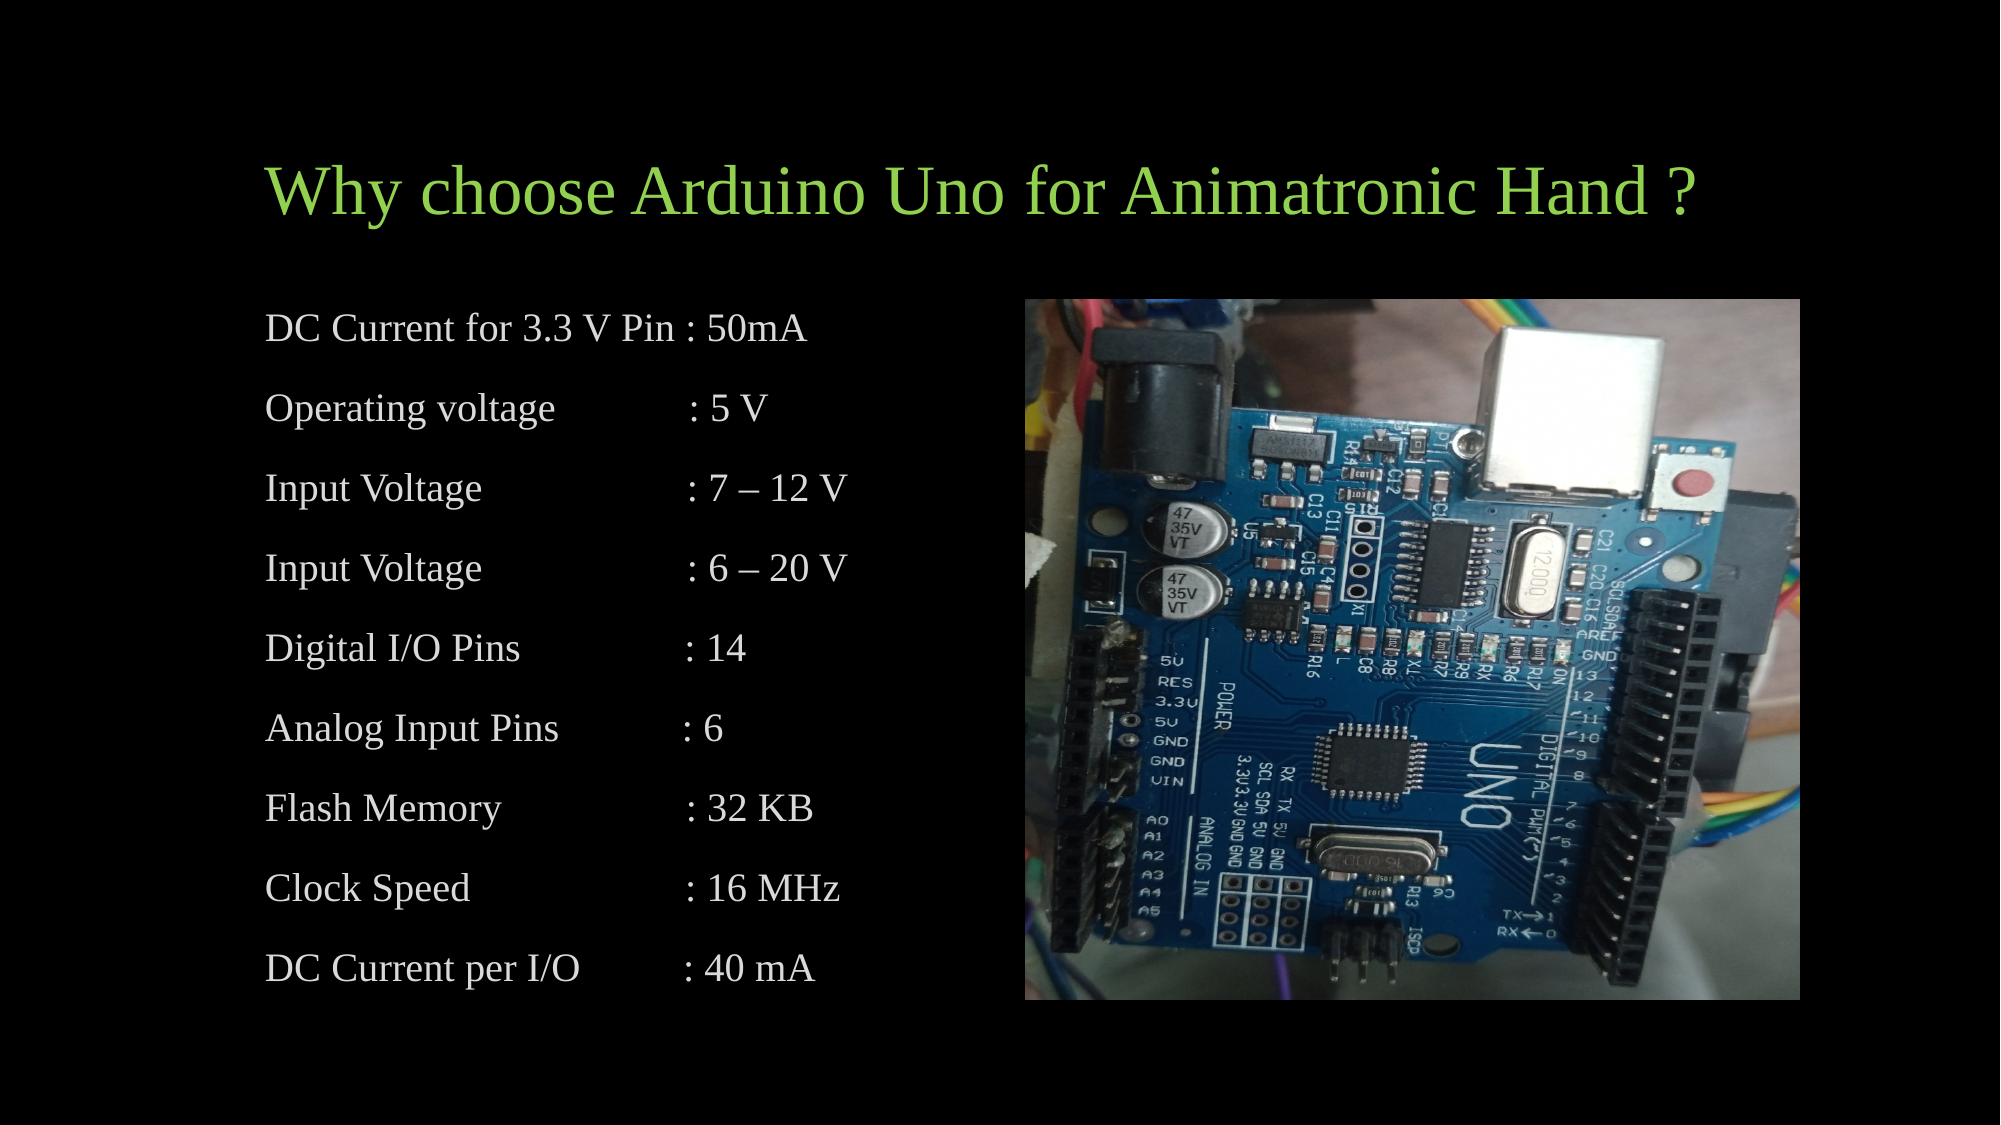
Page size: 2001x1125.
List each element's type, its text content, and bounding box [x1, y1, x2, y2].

list DC Current for 3.3 V Pin : 50mA Operating voltage : 5 V Input Voltage : 7 – 12 V Input Voltage : 6 – 20 V Digital I/O Pins : 14 Analog Input Pins : 6 Flash Memory : 32 KB Clock Speed : 16 MHz DC Current per I/O : 40 mA [249, 299, 963, 1000]
title Why choose Arduino Uno for Animatronic Hand ? [249, 75, 1750, 238]
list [1024, 299, 1800, 1000]
